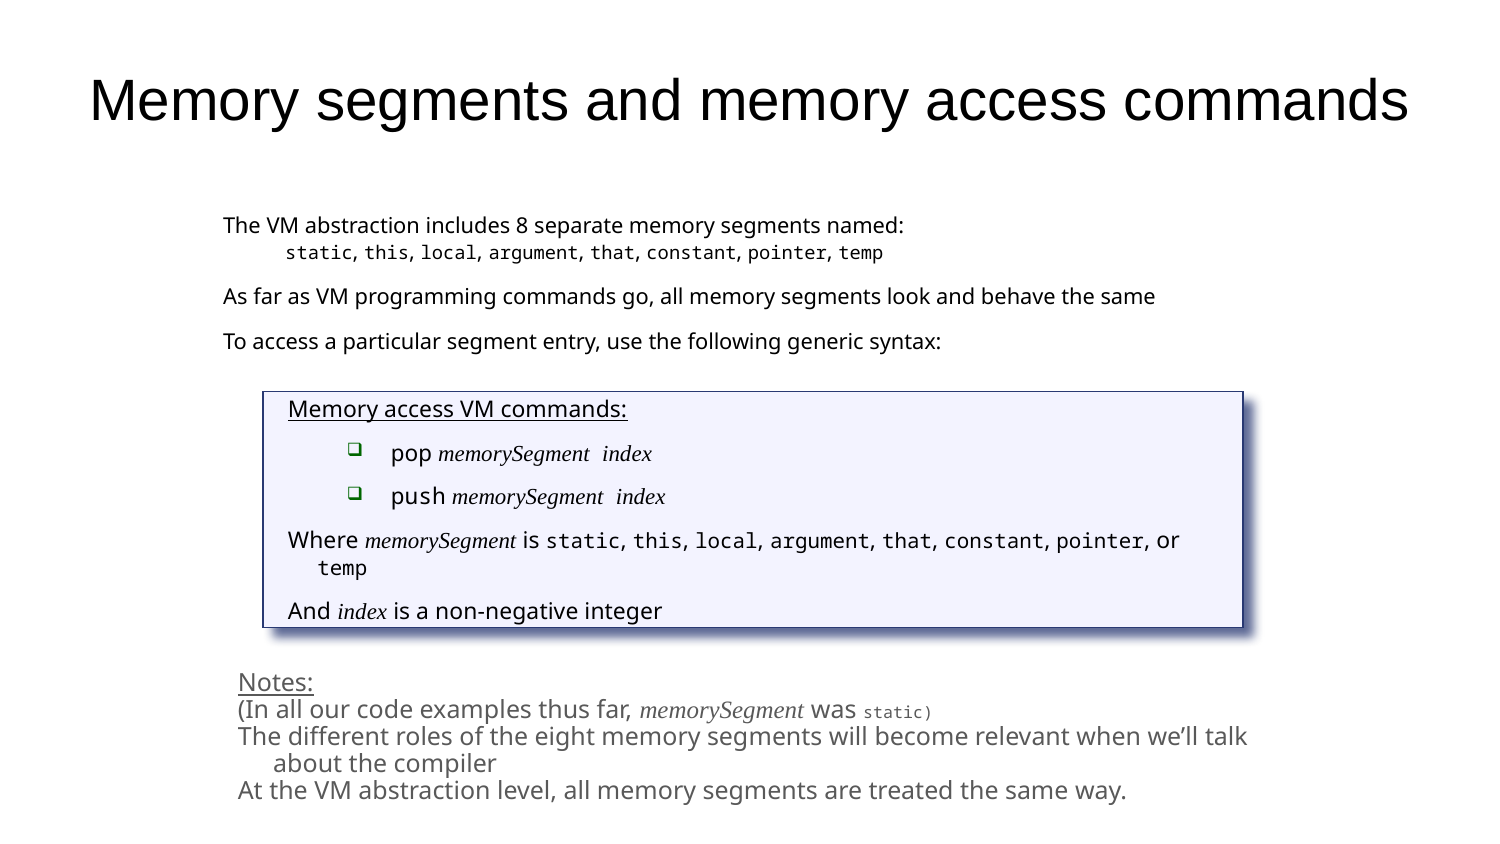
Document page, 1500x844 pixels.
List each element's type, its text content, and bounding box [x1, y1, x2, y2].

text_box The VM abstraction includes 8 separate memory segments named: static, this, local, argument, that, constant, pointer, temp As far as VM programming commands go, all memory segments look and behave the same To access a particular segment entry, use the following generic syntax: [211, 205, 1269, 359]
title Memory segments and memory access commands [51, 46, 1449, 141]
list Notes: (In all our code examples thus far, memorySegment was static) The different roles of the eight memory segments will become relevant when we’ll talk about the compiler At the VM abstraction level, all memory segments are treated the same way. [211, 655, 1269, 823]
text_box Memory access VM commands: pop memorySegment index push memorySegment index Where memorySegment is static, this, local, argument, that, constant, pointer, or temp And index is a non-negative integer [263, 391, 1243, 628]
